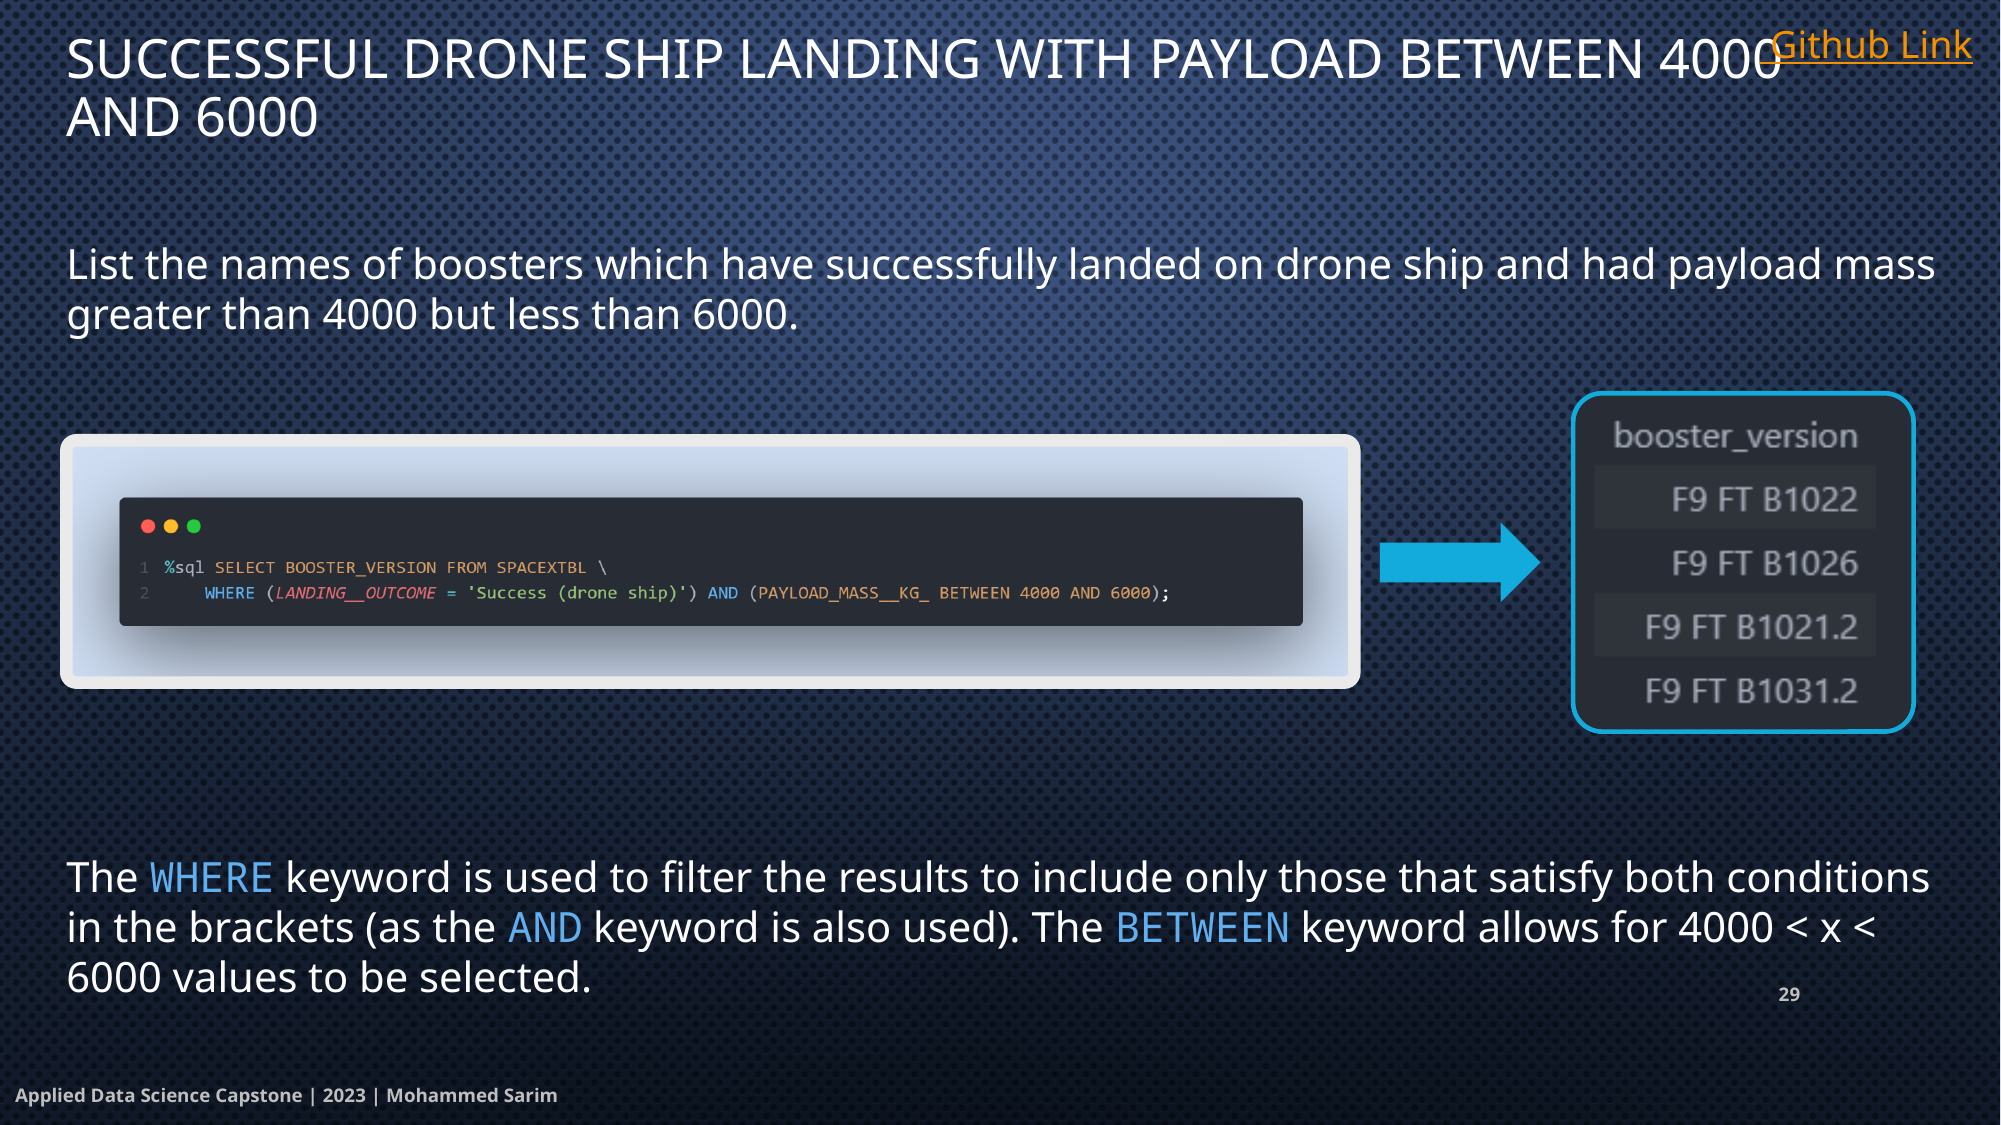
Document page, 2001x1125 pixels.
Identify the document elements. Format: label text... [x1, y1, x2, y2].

text_box [1379, 522, 1541, 603]
slide_number 29 [1724, 965, 1816, 1025]
text_box List the names of boosters which have successfully landed on drone ship and had payload mass greater than 4000 but less than 6000. The WHERE keyword is used to filter the results to include only those that satisfy both conditions in the brackets (as the AND keyword is also used). The BETWEEN keyword allows for 4000 < x < 6000 values to be selected. [66, 237, 1938, 1050]
text_box Successful Drone Ship Landing with Payload between 4000 and 6000 [66, 30, 1863, 149]
picture [66, 440, 1355, 683]
footer Applied Data Science Capstone | 2023 | Mohammed Sarim [0, 1065, 1238, 1125]
text_box Github Link [1745, 13, 2000, 80]
picture [1572, 392, 1914, 732]
